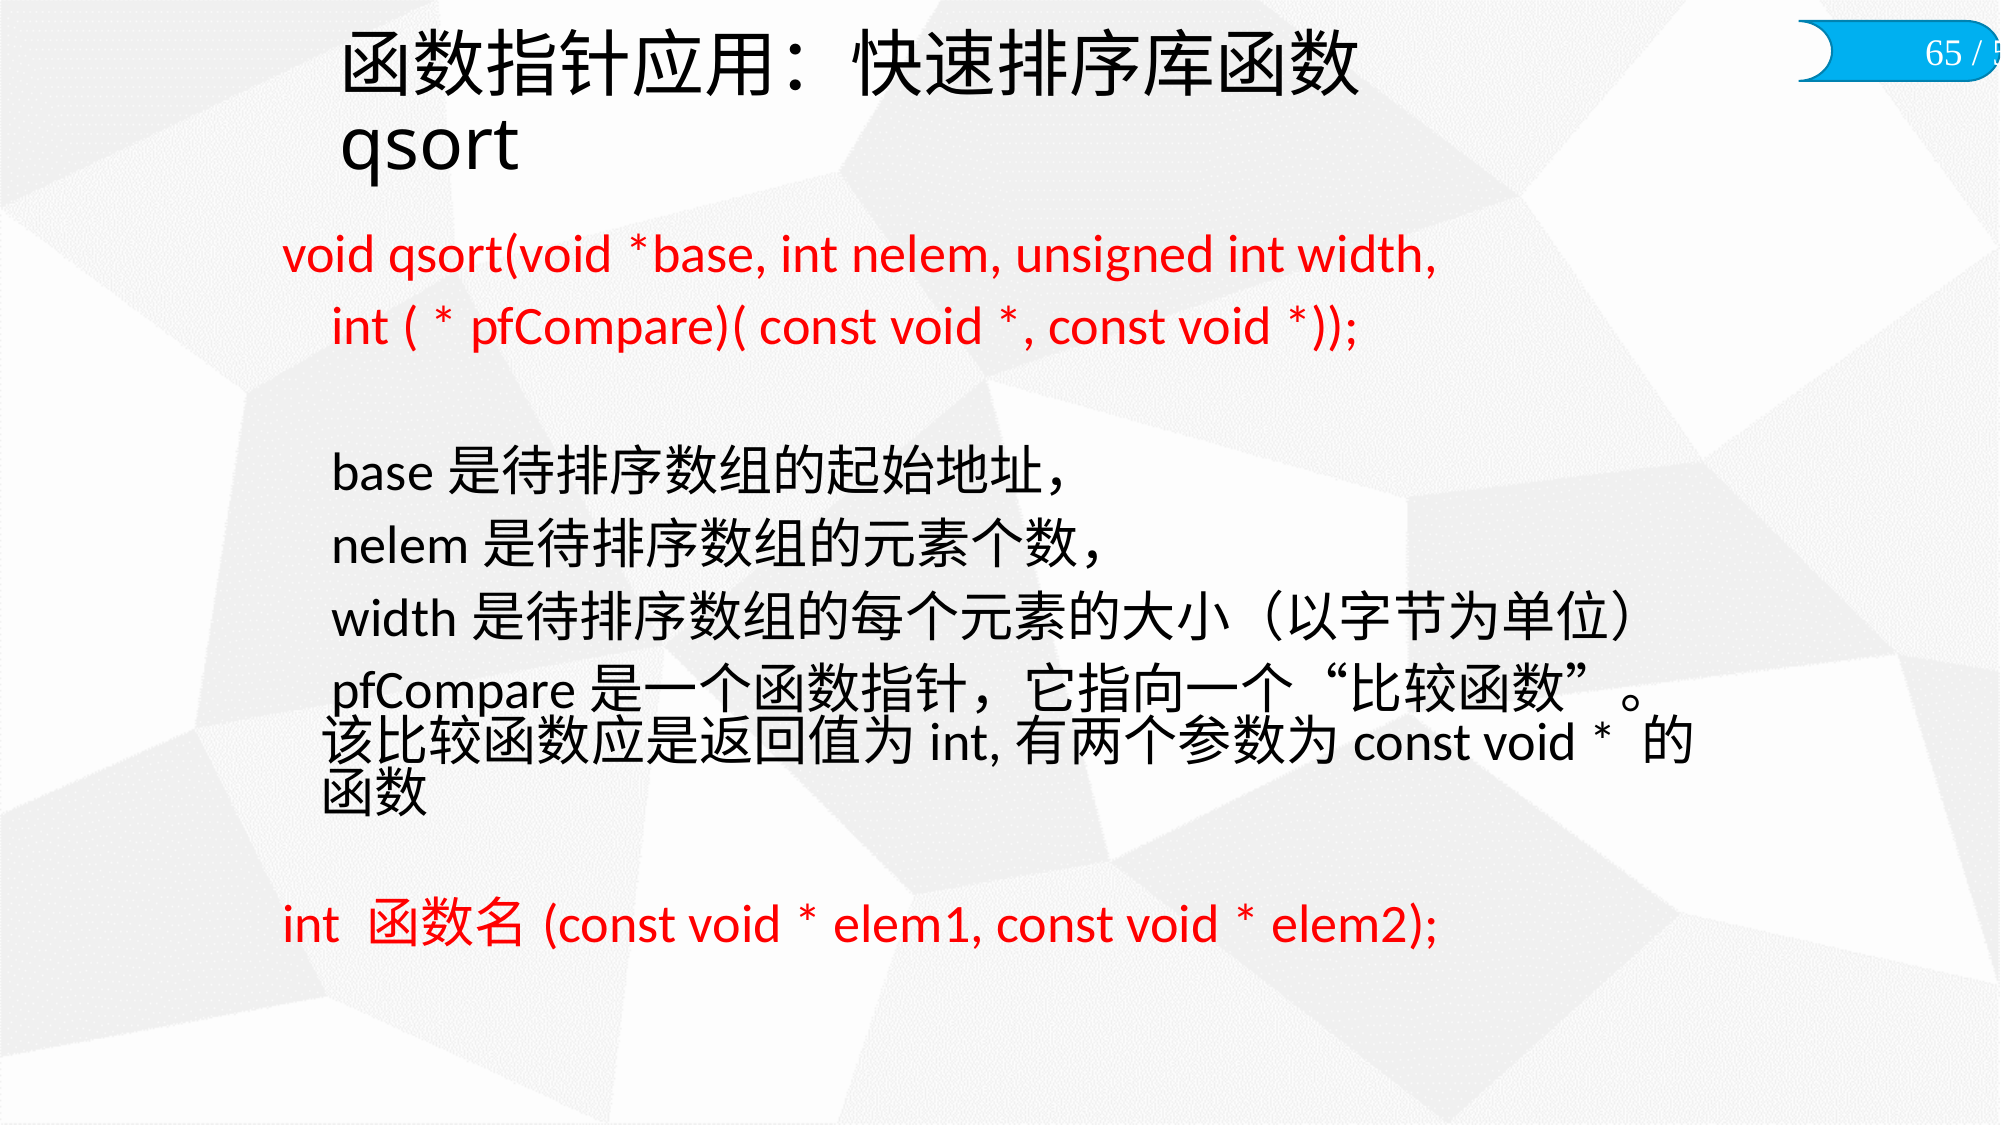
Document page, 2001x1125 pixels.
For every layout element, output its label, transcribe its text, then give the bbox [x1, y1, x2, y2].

title 函数指针应用：快速排序库函数qsort [324, 20, 1563, 126]
list void qsort(void *base, int nelem, unsigned int width, int ( * pfCompare)( const void *, const void *)); base是待排序数组的起始地址， nelem是待排序数组的元素个数， width是待排序数组的每个元素的大小（以字节为单位） pfCompare是一个函数指针，它指向一个“比较函数”。该比较函数应是返回值为int,有两个参数为const void * 的函数 int 函数名(const void * elem1, const void * elem2); [267, 137, 1721, 861]
picture [0, 0, 2000, 1125]
